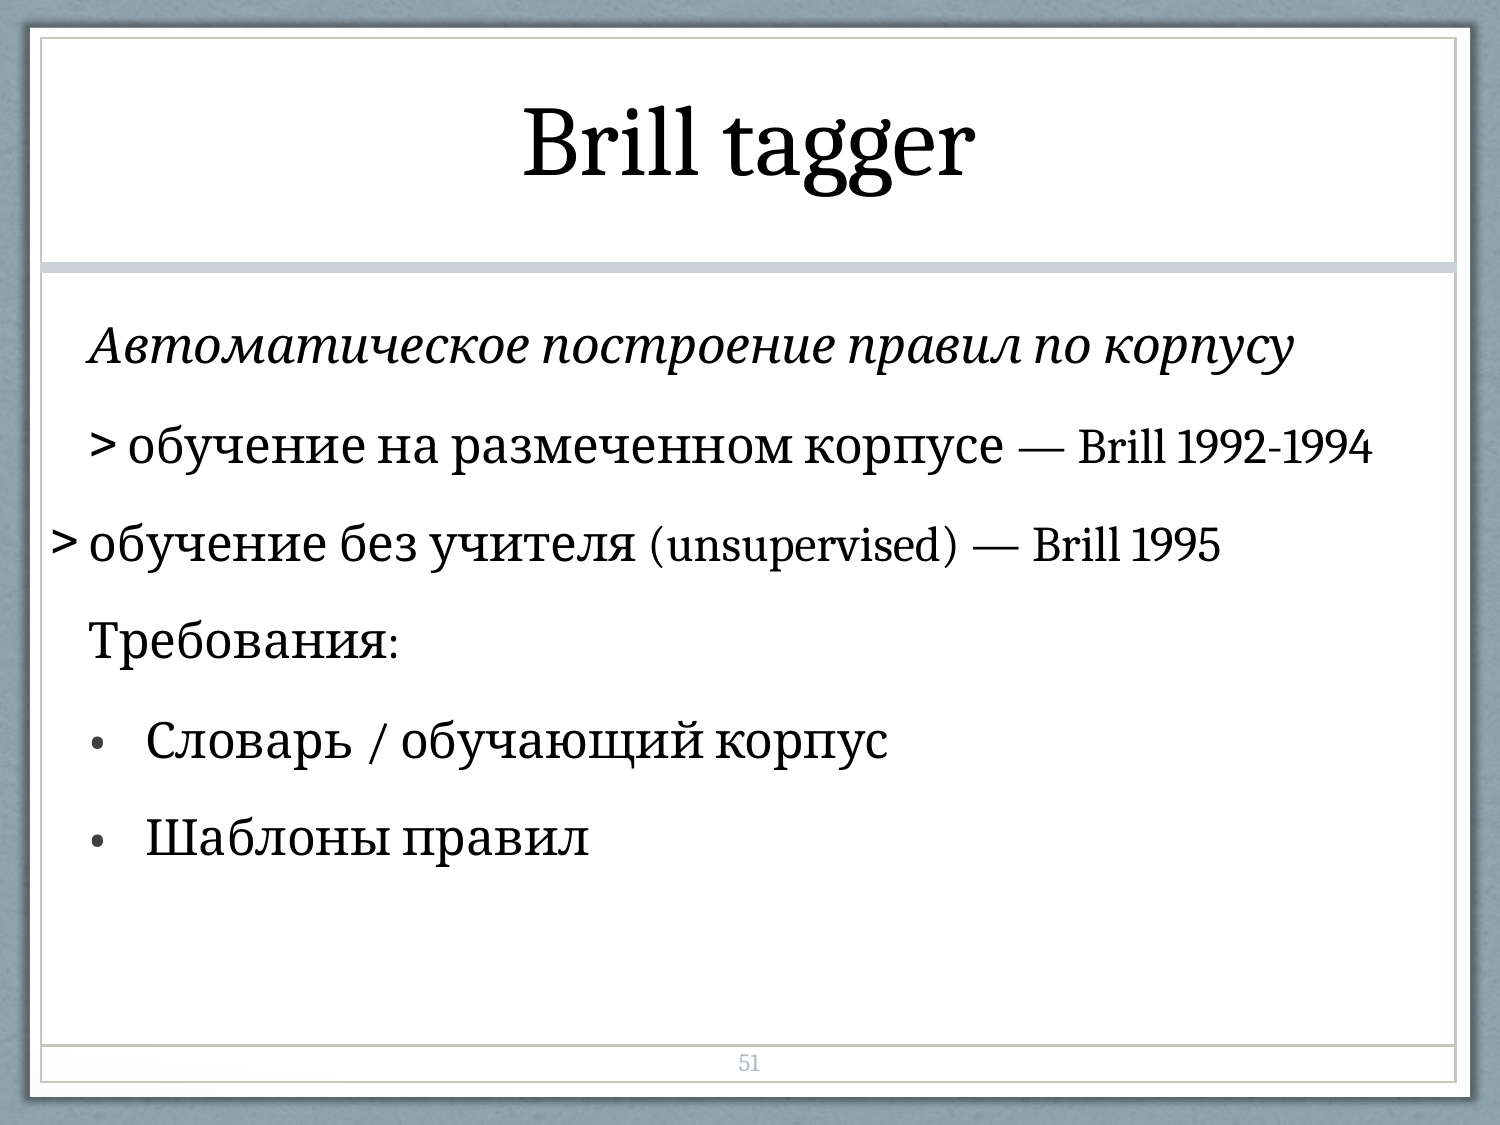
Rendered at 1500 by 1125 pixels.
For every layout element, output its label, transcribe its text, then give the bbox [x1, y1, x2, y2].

table_cell 51 [42, 1047, 1454, 1081]
picture [0, 0, 1500, 1125]
table_cell Автоматическое построение правил по корпусу обучение на размеченном корпусе — Brill 1992-1994 обучение без учителя (unsupervised) — Brill 1995 Требования: Словарь / обучающий корпус Шаблоны правил [42, 273, 1454, 1044]
table_header Brill tagger [42, 39, 1454, 262]
